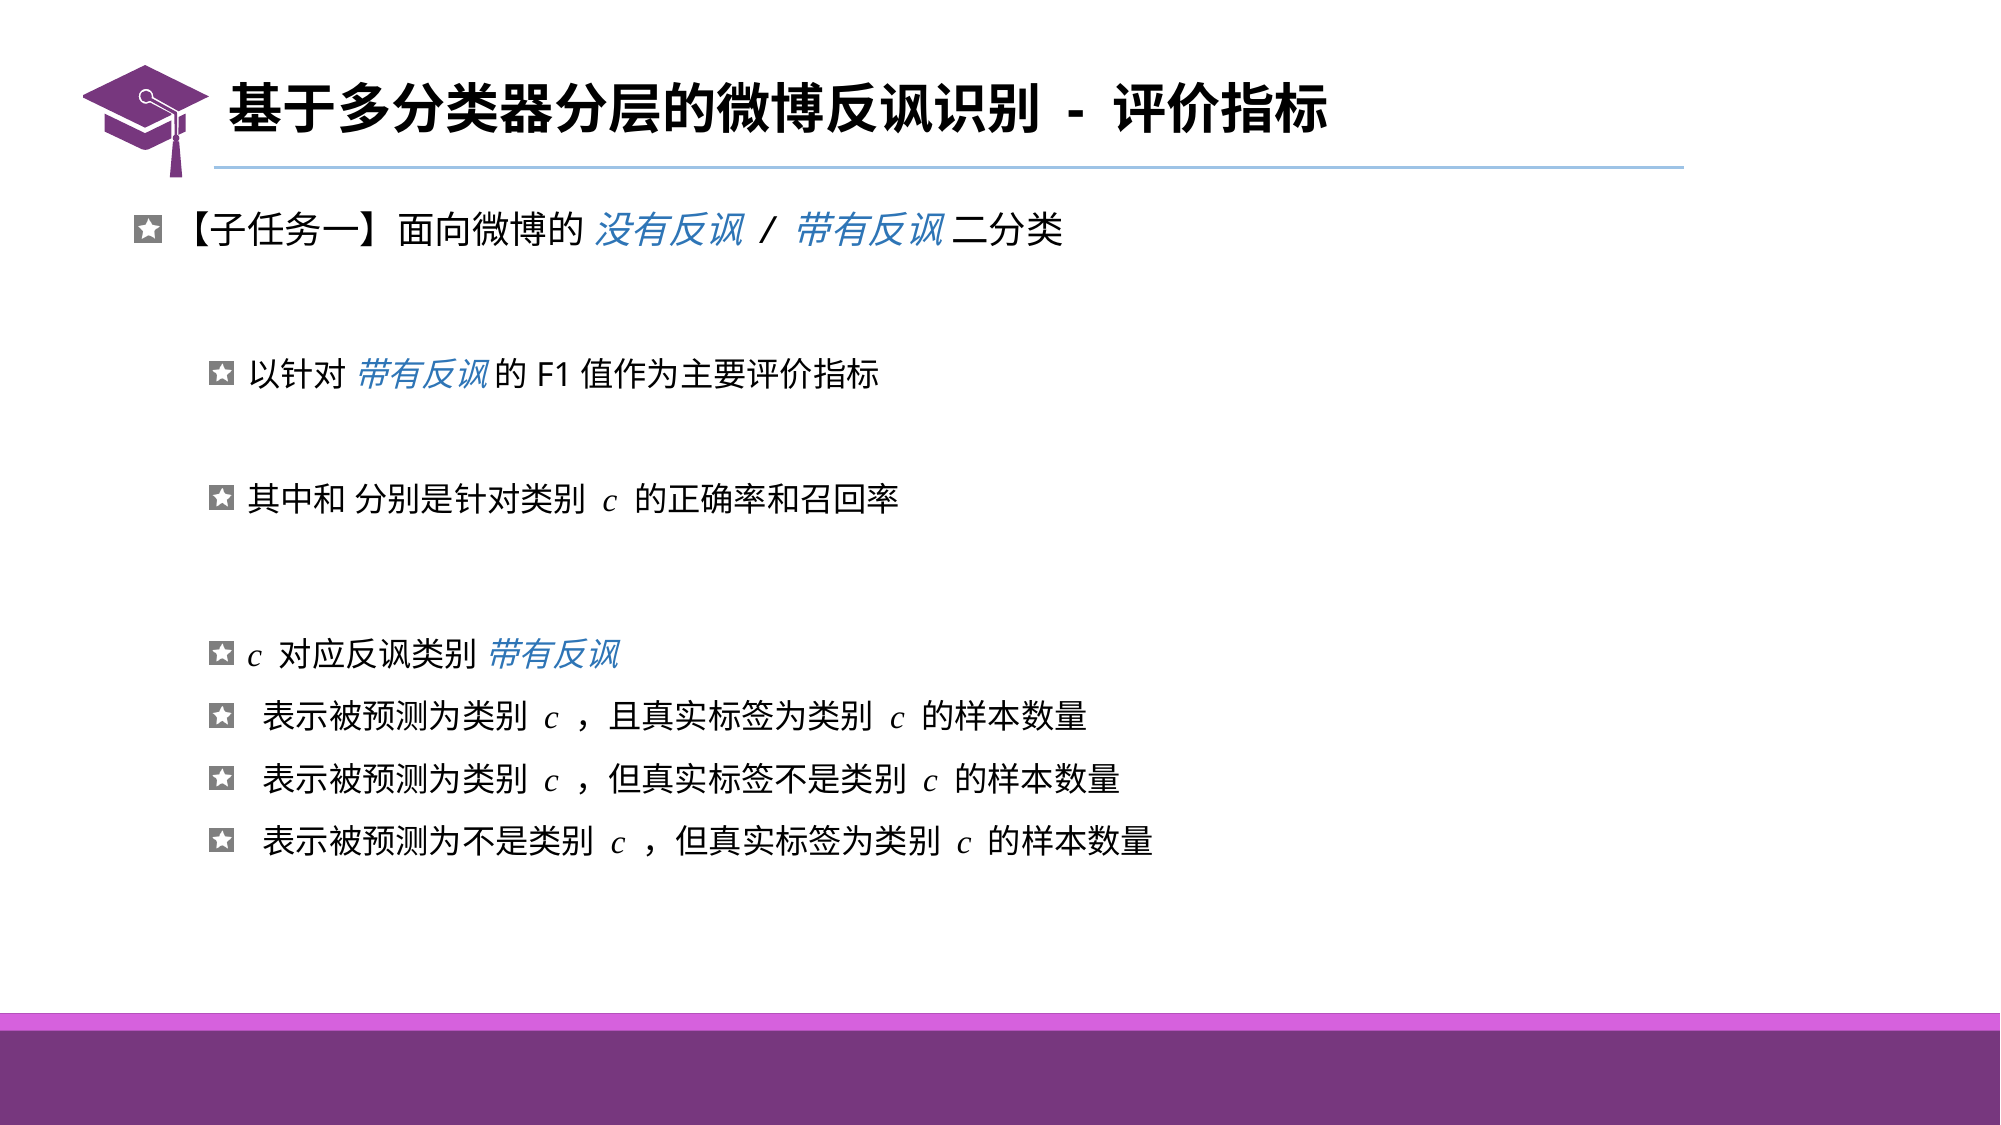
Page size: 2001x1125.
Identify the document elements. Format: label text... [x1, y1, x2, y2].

text_box [0, 1032, 2000, 1125]
picture [209, 485, 234, 510]
picture [209, 641, 234, 665]
picture [134, 215, 162, 243]
text_box [83, 65, 209, 178]
picture [209, 703, 234, 728]
title 基于多分类器分层的微博反讽识别 - 评价指标 [213, 55, 1629, 166]
text_box [0, 1012, 2000, 1032]
picture [209, 766, 234, 790]
picture [209, 361, 234, 385]
picture [209, 828, 234, 852]
